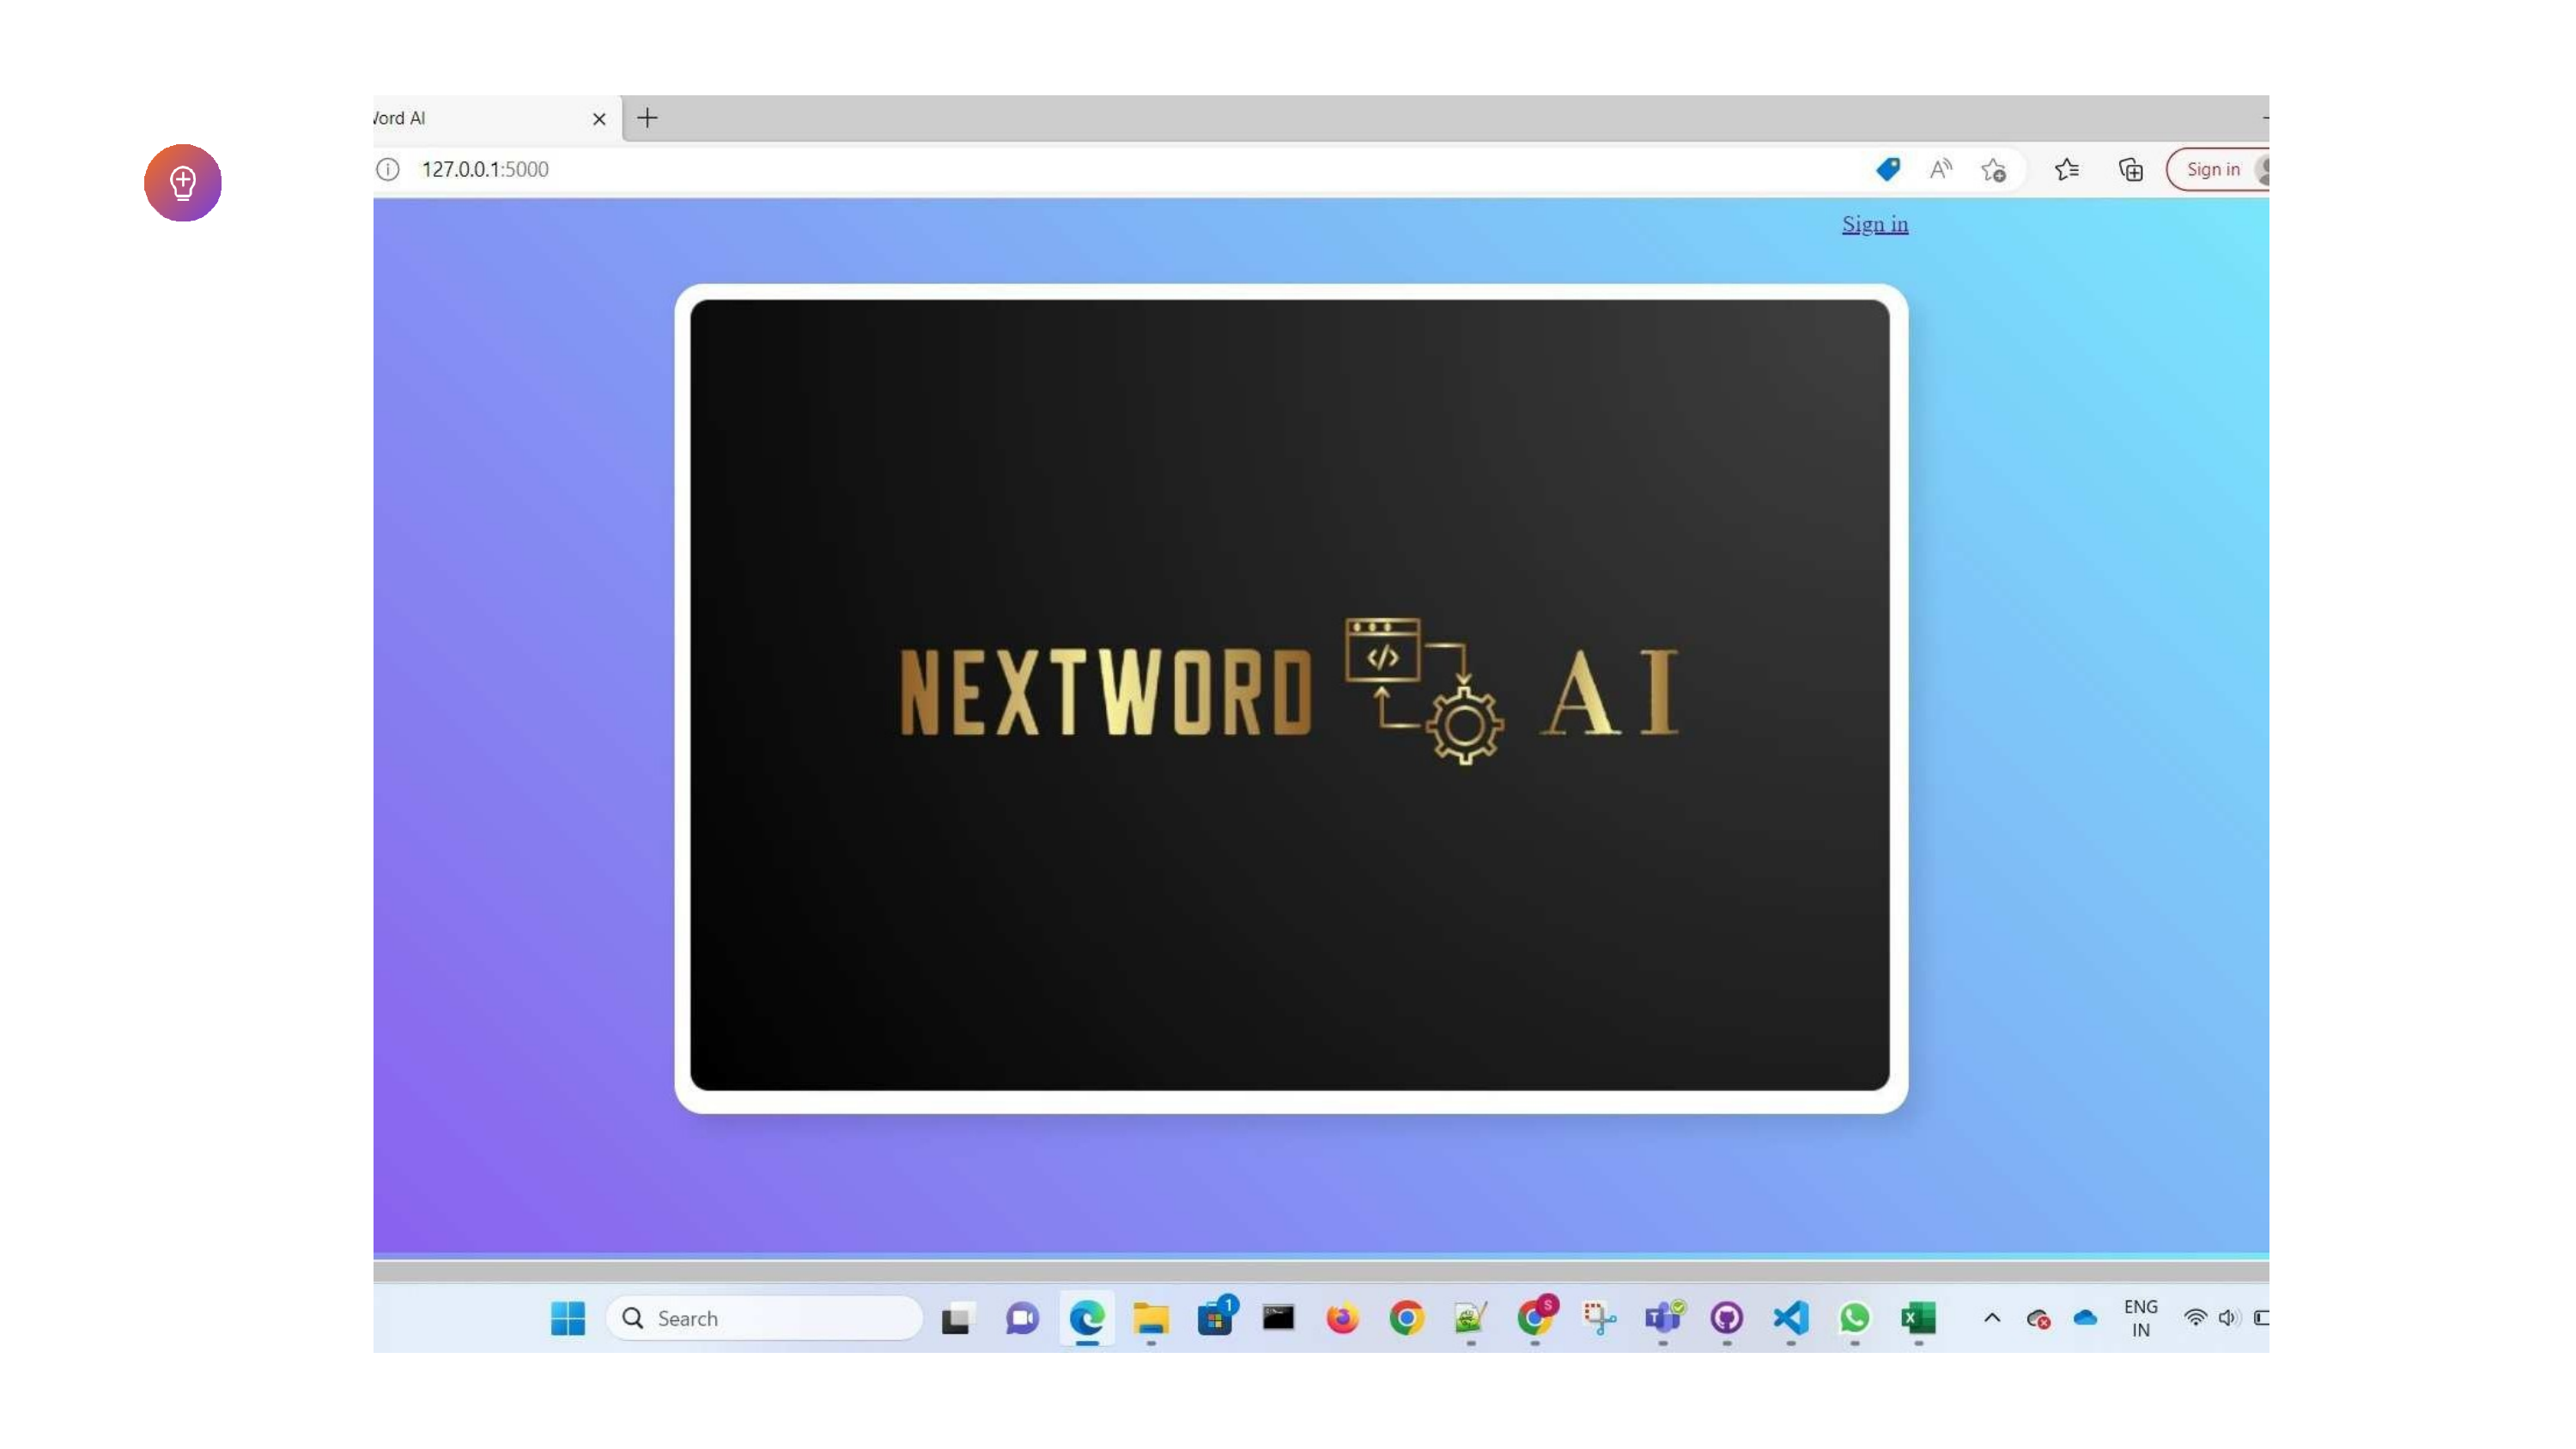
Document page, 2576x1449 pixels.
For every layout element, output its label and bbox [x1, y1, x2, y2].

picture [373, 95, 2270, 1353]
picture [144, 144, 222, 221]
